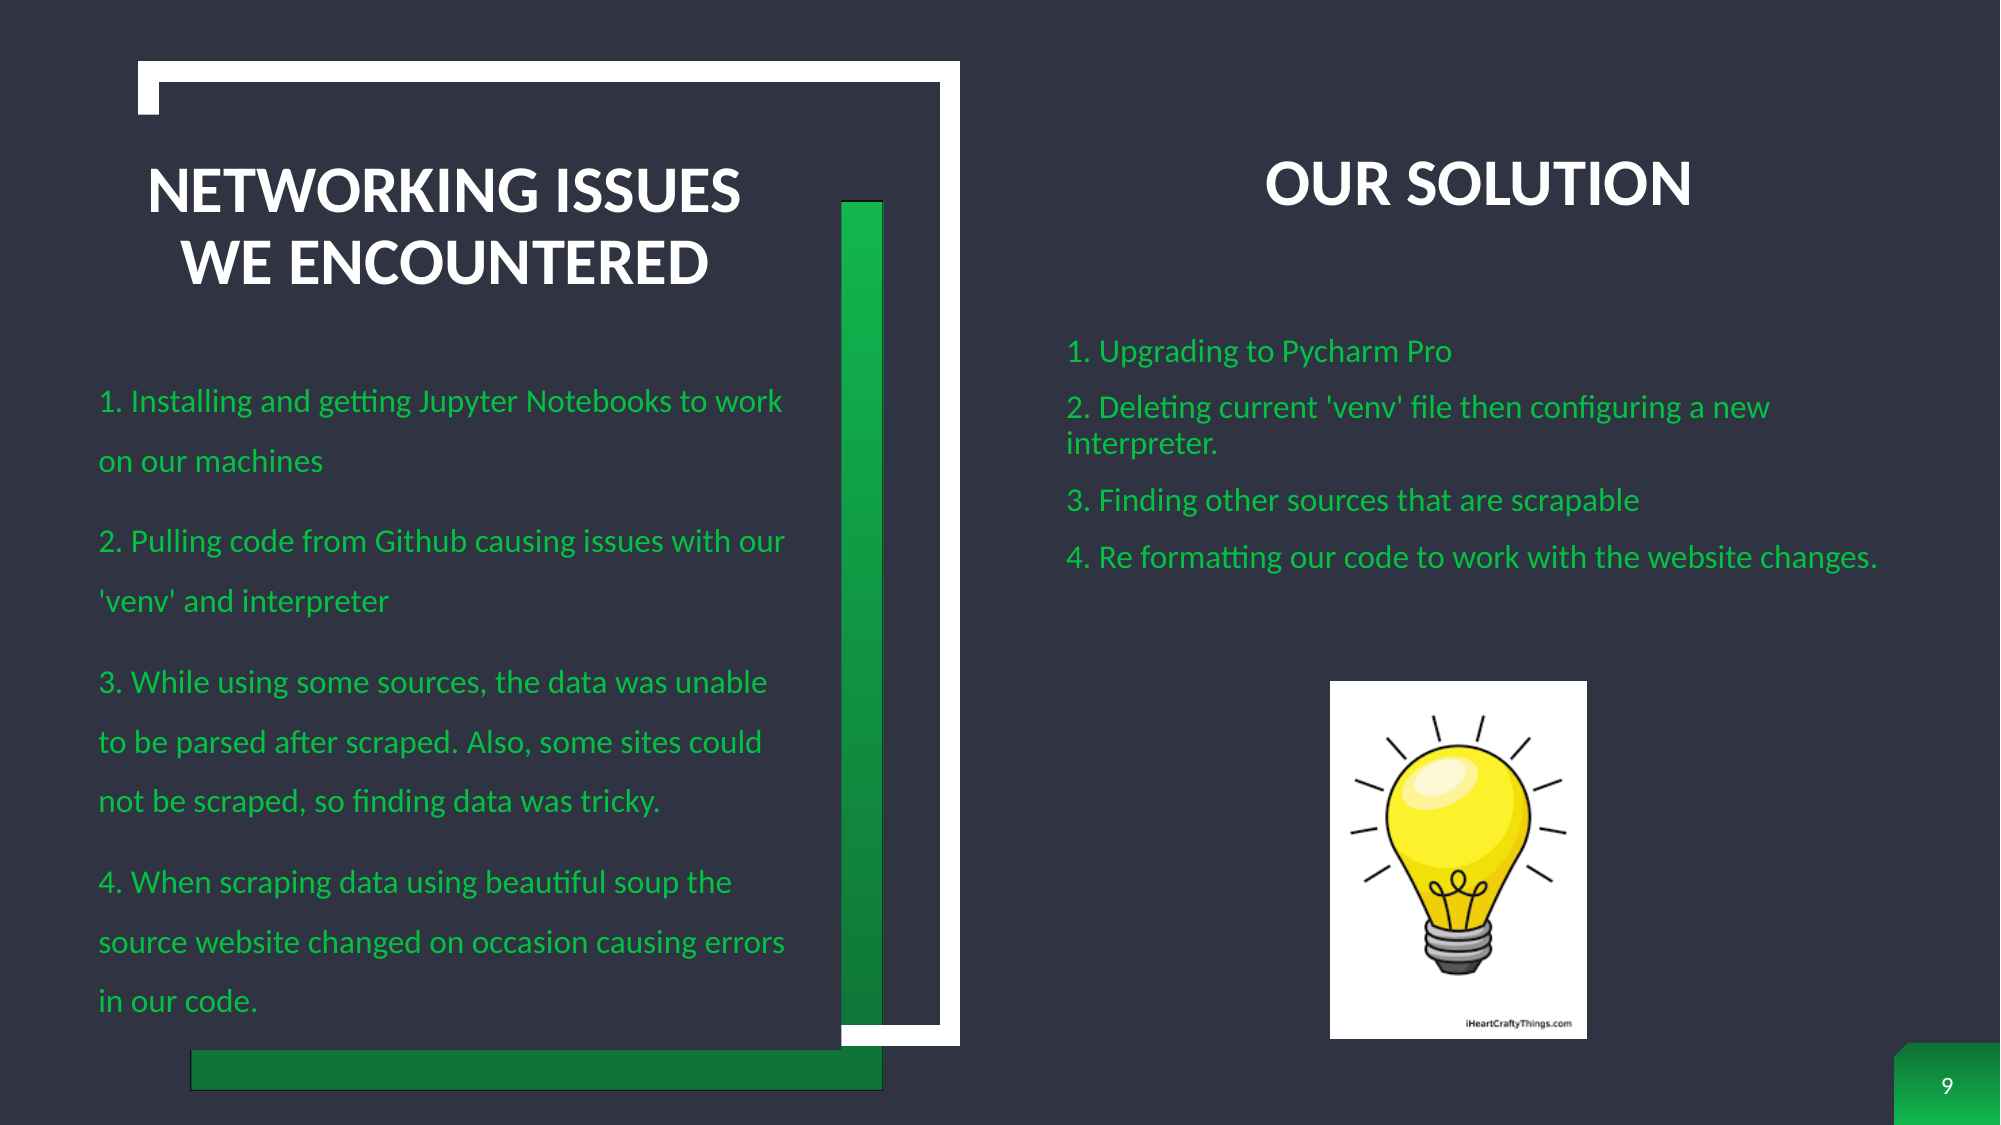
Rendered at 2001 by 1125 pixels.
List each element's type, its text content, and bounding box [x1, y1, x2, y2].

slide_number 9 [1894, 1050, 2000, 1118]
title Networking Issues we encountered [98, 180, 792, 275]
list 1. Installing and getting Jupyter Notebooks to work on our machines 2. Pulling code from Github causing issues with our 'venv' and interpreter 3. While using some sources, the data was unable to be parsed after scraped. Also, some sites could not be scraped, so finding data was tricky. 4. When scraping data using beautiful soup the source website changed on occasion causing errors in our code. [98, 351, 792, 1037]
list OUR SOLUTION 1. Upgrading to Pycharm Pro 2. Deleting current 'venv' file then configuring a new interpreter. 3. Finding other sources that are scrapable 4. Re formatting our code to work with the website changes. [1051, 140, 1908, 1039]
picture [1330, 681, 1587, 1039]
